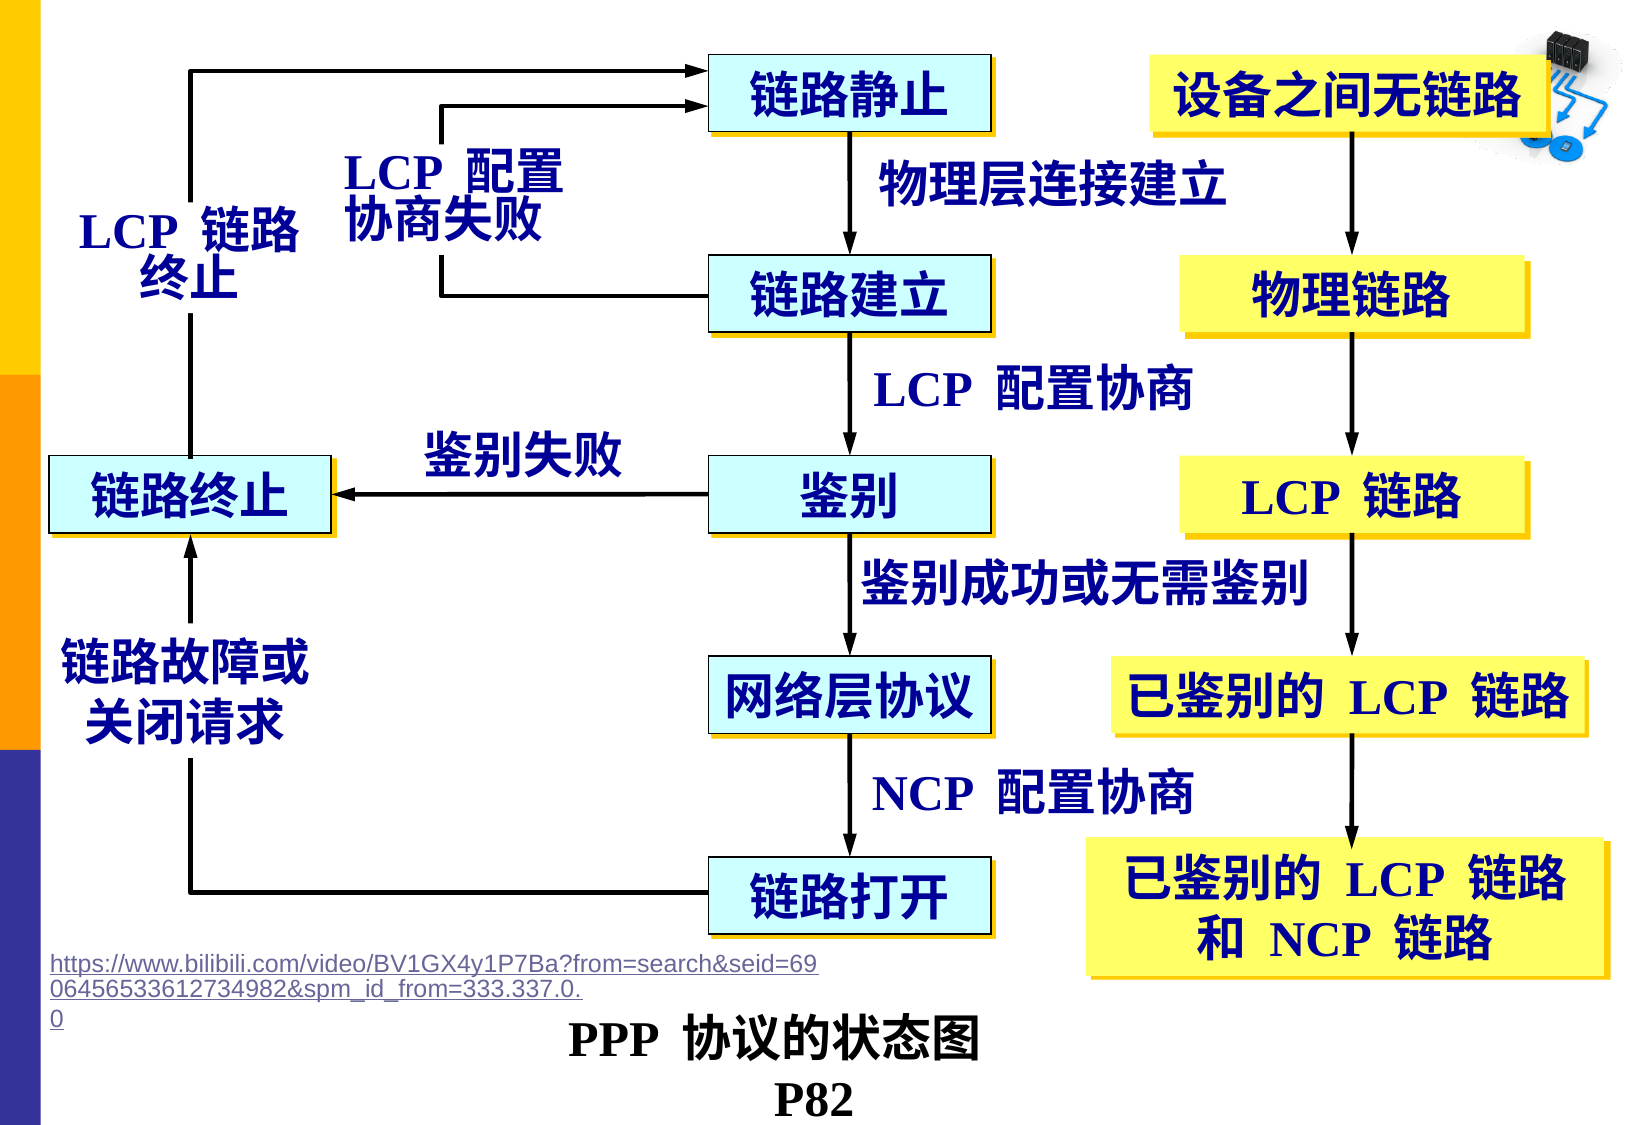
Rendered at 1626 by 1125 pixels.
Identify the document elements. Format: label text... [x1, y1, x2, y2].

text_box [42, 54, 1605, 977]
text_box https://www.bilibili.com/video/BV1GX4y1P7Ba?from=search&seid=6906456533612734982&spm_id_from=333.337.0.0 [35, 940, 848, 1045]
text_box PPP 协议的状态图 P82 [506, 999, 1122, 1125]
picture [1438, 30, 1624, 165]
